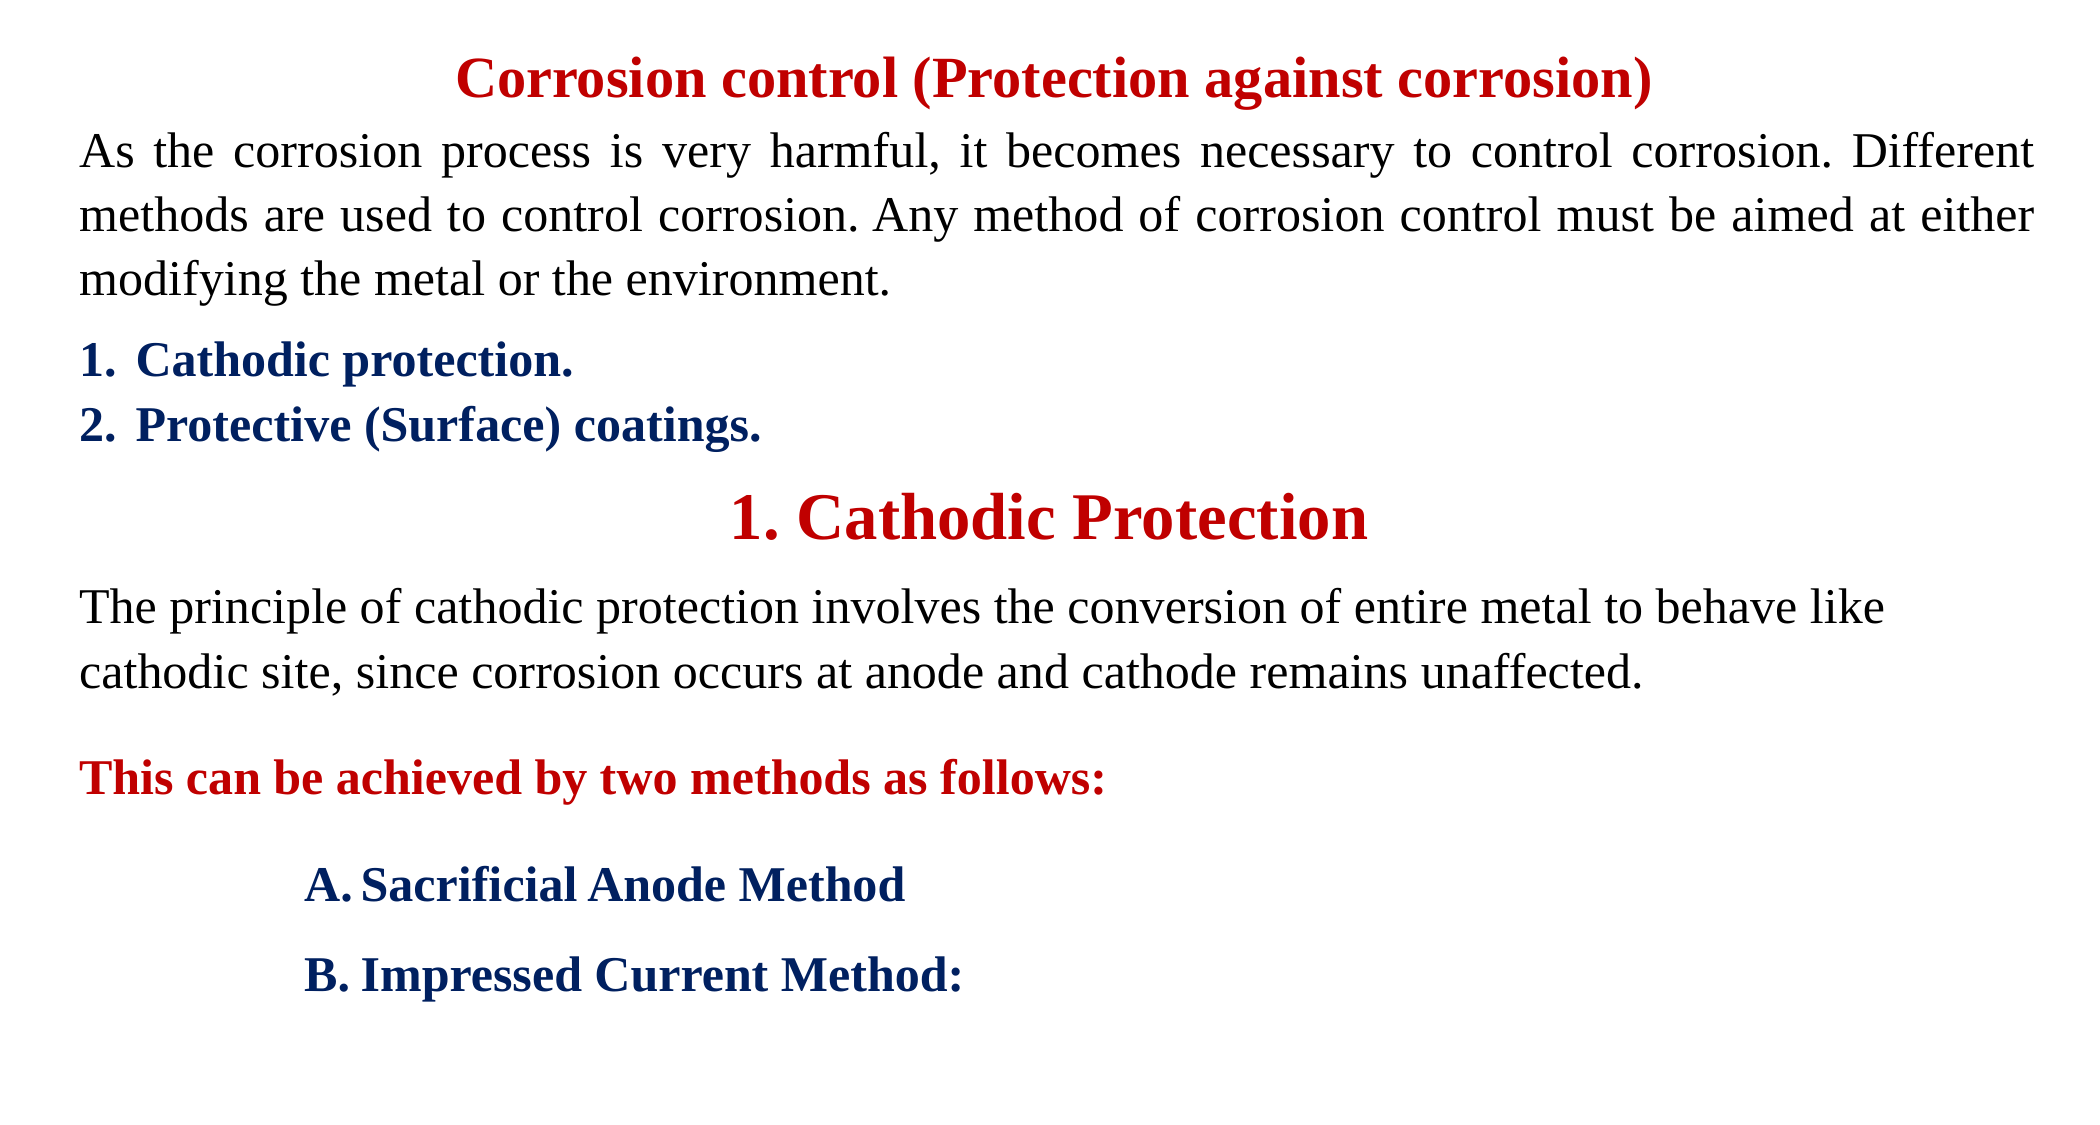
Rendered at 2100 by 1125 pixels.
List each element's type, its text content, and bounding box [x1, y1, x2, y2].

text_box Corrosion control (Protection against corrosion) [437, 26, 1671, 116]
text_box As the corrosion process is very harmful, it becomes necessary to control corrosion. Different methods are used to control corrosion. Any method of corrosion control must be aimed at either modifying the metal or the environment. Cathodic protection. Protective (Surface) coatings. 1. Cathodic Protection The principle of cathodic protection involves the conversion of entire metal to behave like cathodic site, since corrosion occurs at anode and cathode remains unaffected. This can be achieved by two methods as follows: Sacrificial Anode Method Impressed Current Method: [64, 105, 2052, 1090]
